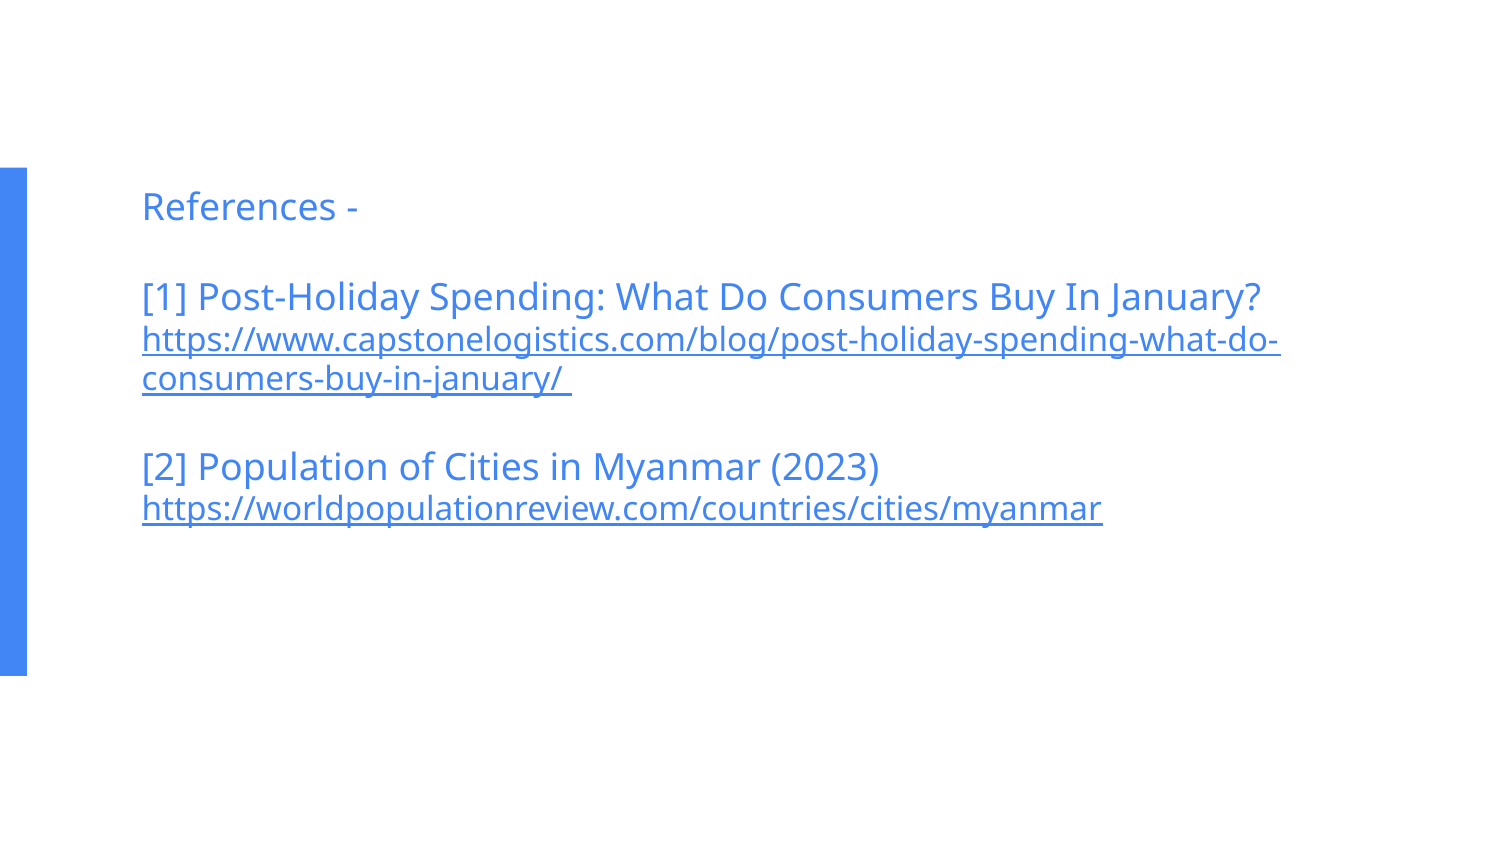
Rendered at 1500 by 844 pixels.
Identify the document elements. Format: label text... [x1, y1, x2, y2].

text_box References - [1] Post-Holiday Spending: What Do Consumers Buy In January? https://www.capstonelogistics.com/blog/post-holiday-spending-what-do-consumers-buy-in-january/ [2] Population of Cities in Myanmar (2023) https://worldpopulationreview.com/countries/cities/myanmar [126, 167, 1351, 543]
text_box [0, 167, 27, 676]
